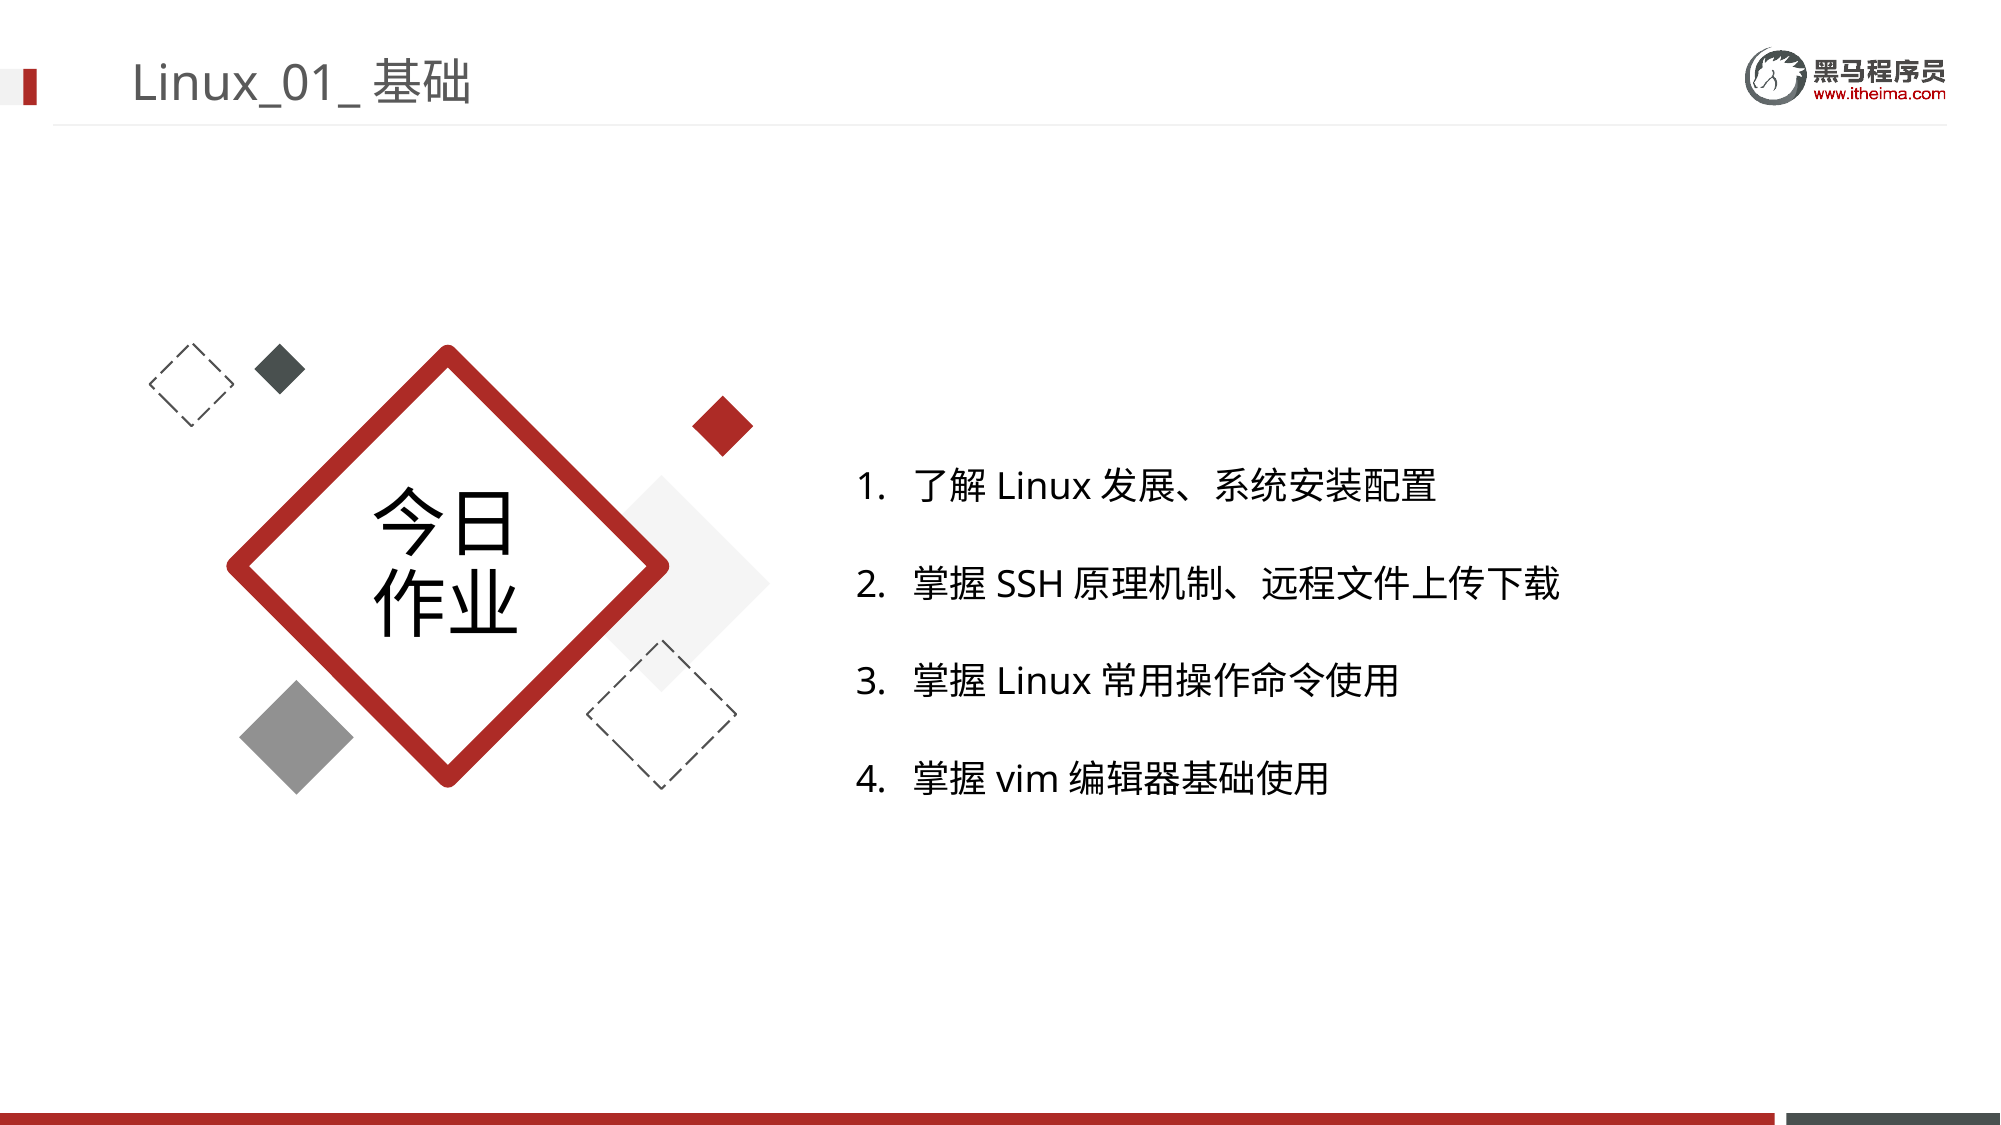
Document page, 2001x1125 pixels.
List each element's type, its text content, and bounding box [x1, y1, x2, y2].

list 了解Linux发展、系统安装配置 掌握SSH原理机制、远程文件上传下载 掌握Linux常用操作命令使用 掌握vim编辑器基础使用 [841, 224, 1786, 992]
title Linux_01_基础 [116, 38, 1556, 124]
picture [1744, 46, 1946, 106]
